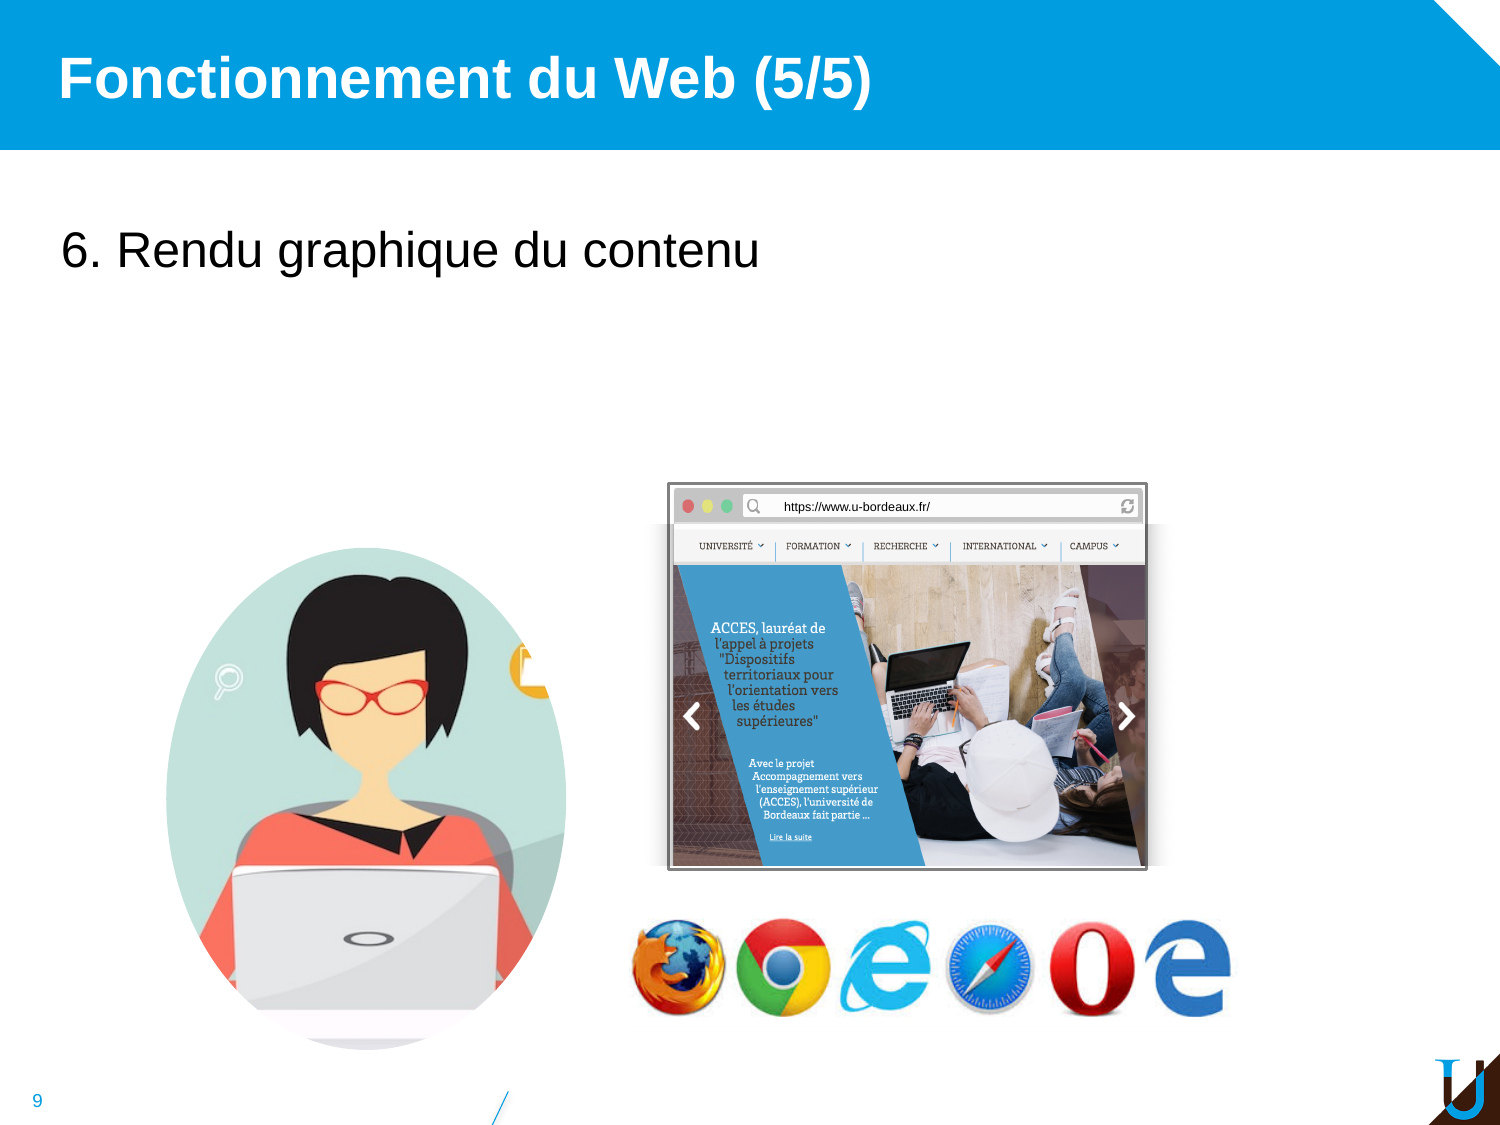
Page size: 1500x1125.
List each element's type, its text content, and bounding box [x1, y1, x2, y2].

list 6. Rendu graphique du contenu [45, 202, 1464, 1005]
slide_number 9 [0, 1074, 75, 1125]
title Fonctionnement du Web (5/5) [0, 0, 1425, 150]
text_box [629, 485, 1238, 1028]
picture [638, 523, 1181, 867]
picture [1425, 1050, 1500, 1125]
picture [165, 547, 567, 1051]
